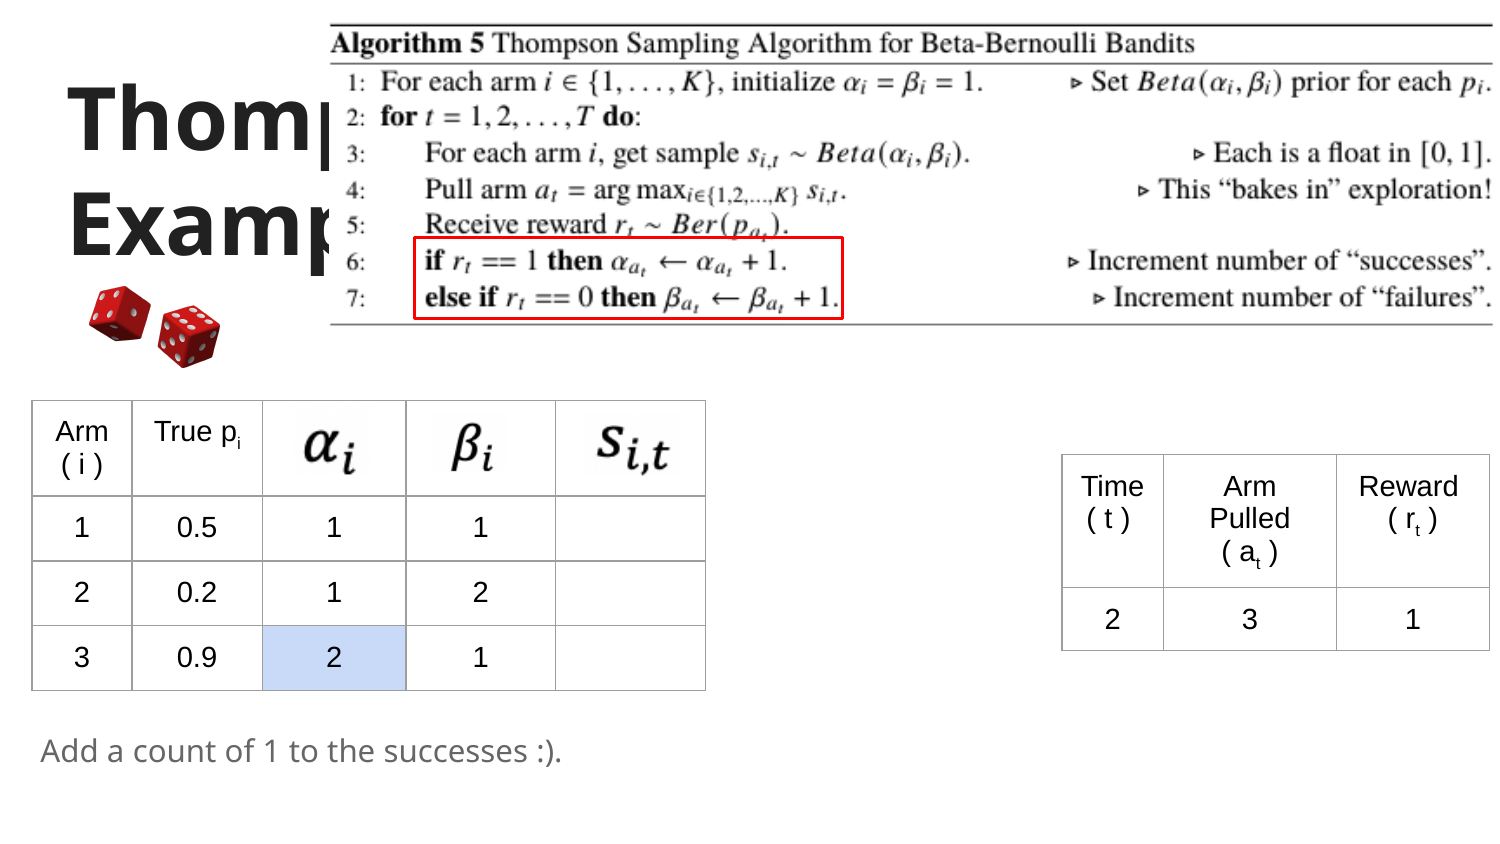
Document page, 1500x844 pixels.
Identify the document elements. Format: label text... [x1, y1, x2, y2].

table_cell 1 [263, 562, 405, 625]
table_cell 1 [33, 497, 131, 560]
table_header [263, 401, 405, 495]
table_cell 1 [1337, 588, 1489, 650]
table_header Reward ( rt ) [1337, 455, 1489, 587]
title Thompson Example [51, 48, 323, 180]
table_cell 0.9 [133, 626, 262, 690]
table_header True pi [133, 401, 262, 495]
table_header Arm Pulled ( at ) [1164, 455, 1336, 587]
table_cell 2 [263, 626, 405, 690]
picture [433, 412, 510, 483]
table_cell [556, 562, 705, 625]
table_cell 1 [263, 497, 405, 560]
table_cell 1 [407, 626, 555, 690]
table_cell 2 [33, 562, 131, 625]
picture [582, 412, 680, 483]
table_cell [556, 626, 705, 690]
table_header [556, 401, 705, 495]
list Add a count of 1 to the successes :). [25, 715, 610, 824]
picture [89, 286, 220, 369]
table_cell 0.5 [133, 497, 262, 560]
table_header Time ( t ) [1063, 455, 1163, 587]
picture [294, 406, 370, 489]
picture [328, 17, 1500, 332]
table_header Arm ( i ) [33, 401, 131, 495]
table_header [407, 401, 555, 495]
table_cell 1 [407, 497, 555, 560]
table_cell [556, 497, 705, 560]
table_cell 2 [407, 562, 555, 625]
table_cell 3 [1164, 588, 1336, 650]
table_cell 3 [33, 626, 131, 690]
table_cell 0.2 [133, 562, 262, 625]
table_cell 2 [1063, 588, 1163, 650]
